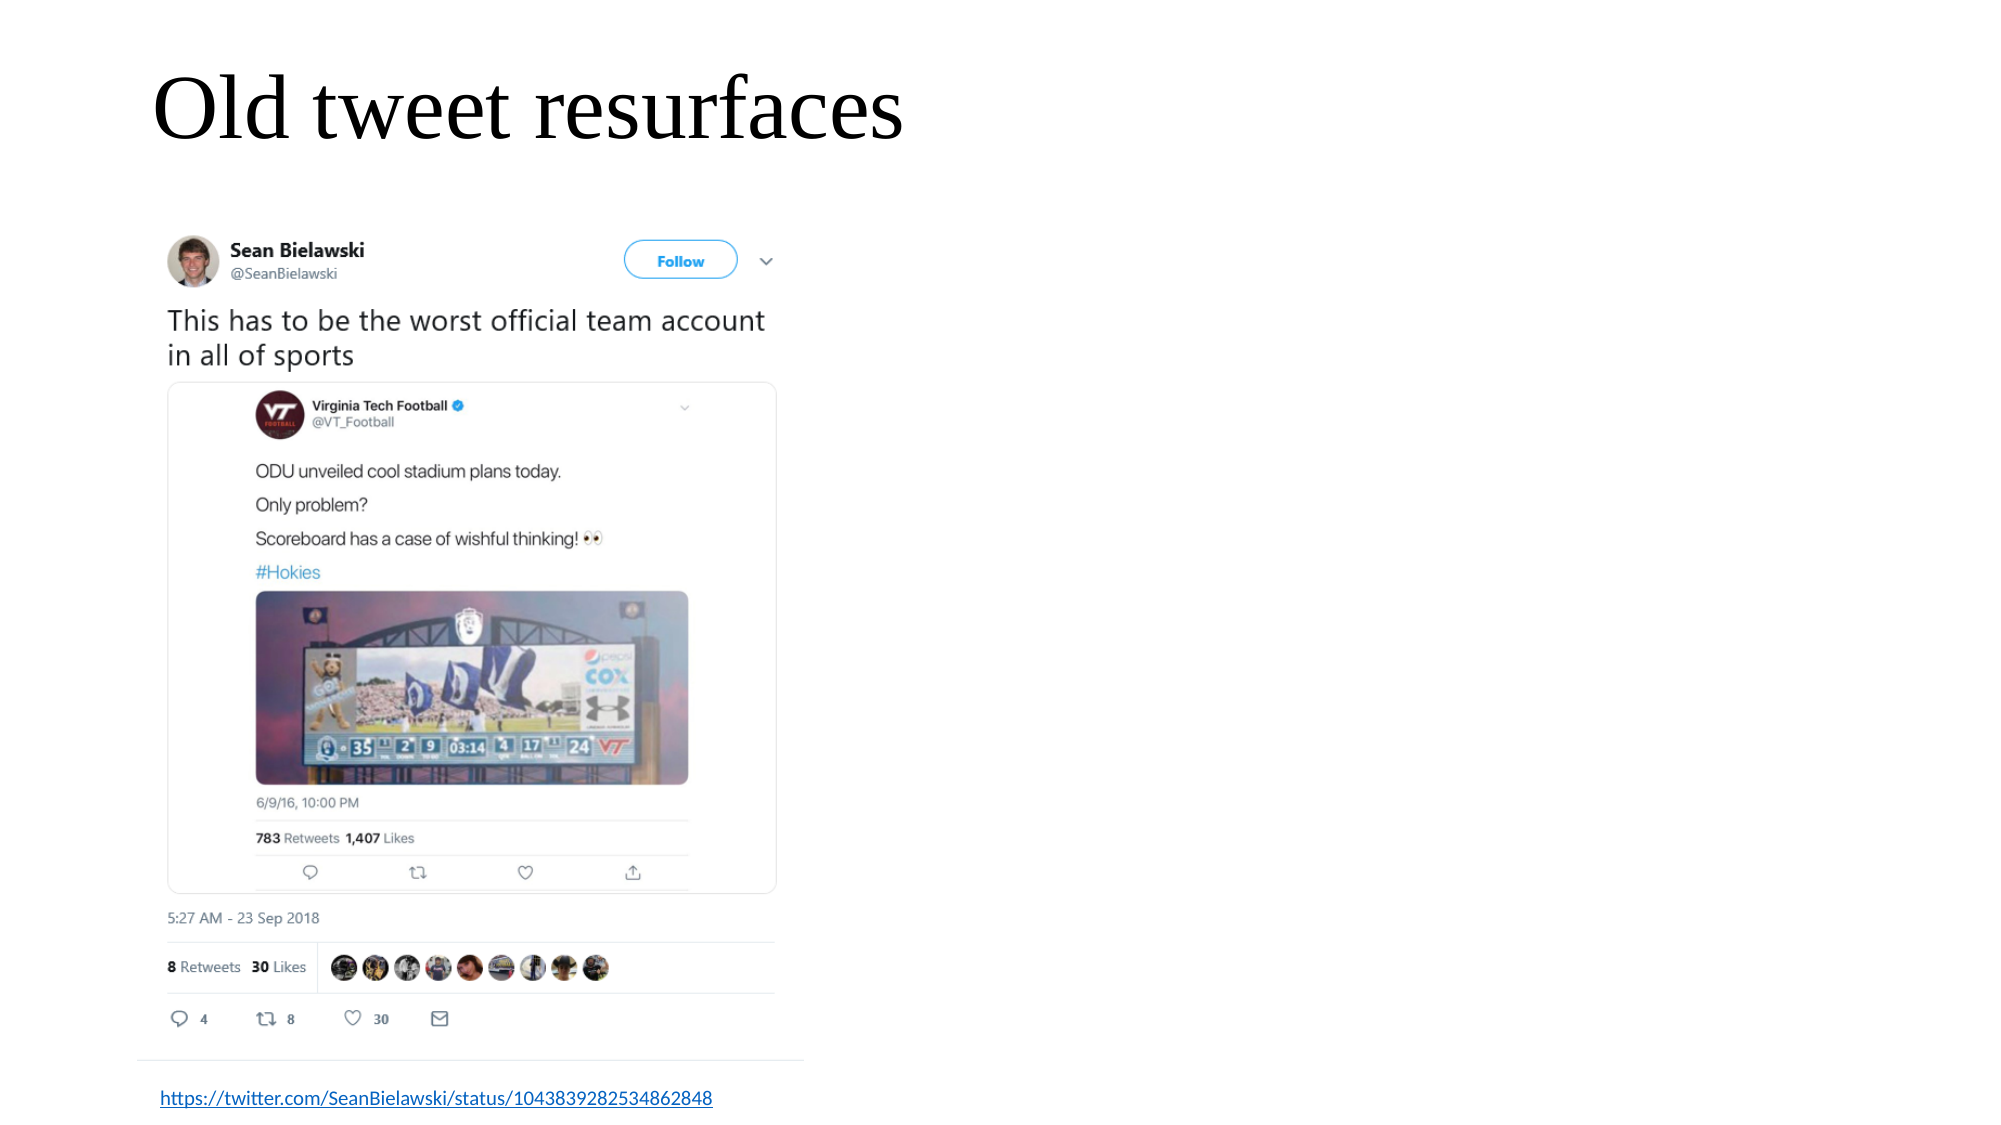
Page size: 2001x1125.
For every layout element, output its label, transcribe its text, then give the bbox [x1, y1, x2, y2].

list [137, 217, 804, 1062]
title Old tweet resurfaces [137, 0, 1863, 218]
text_box https://twitter.com/SeanBielawski/status/1043839282534862848 [145, 1077, 728, 1125]
